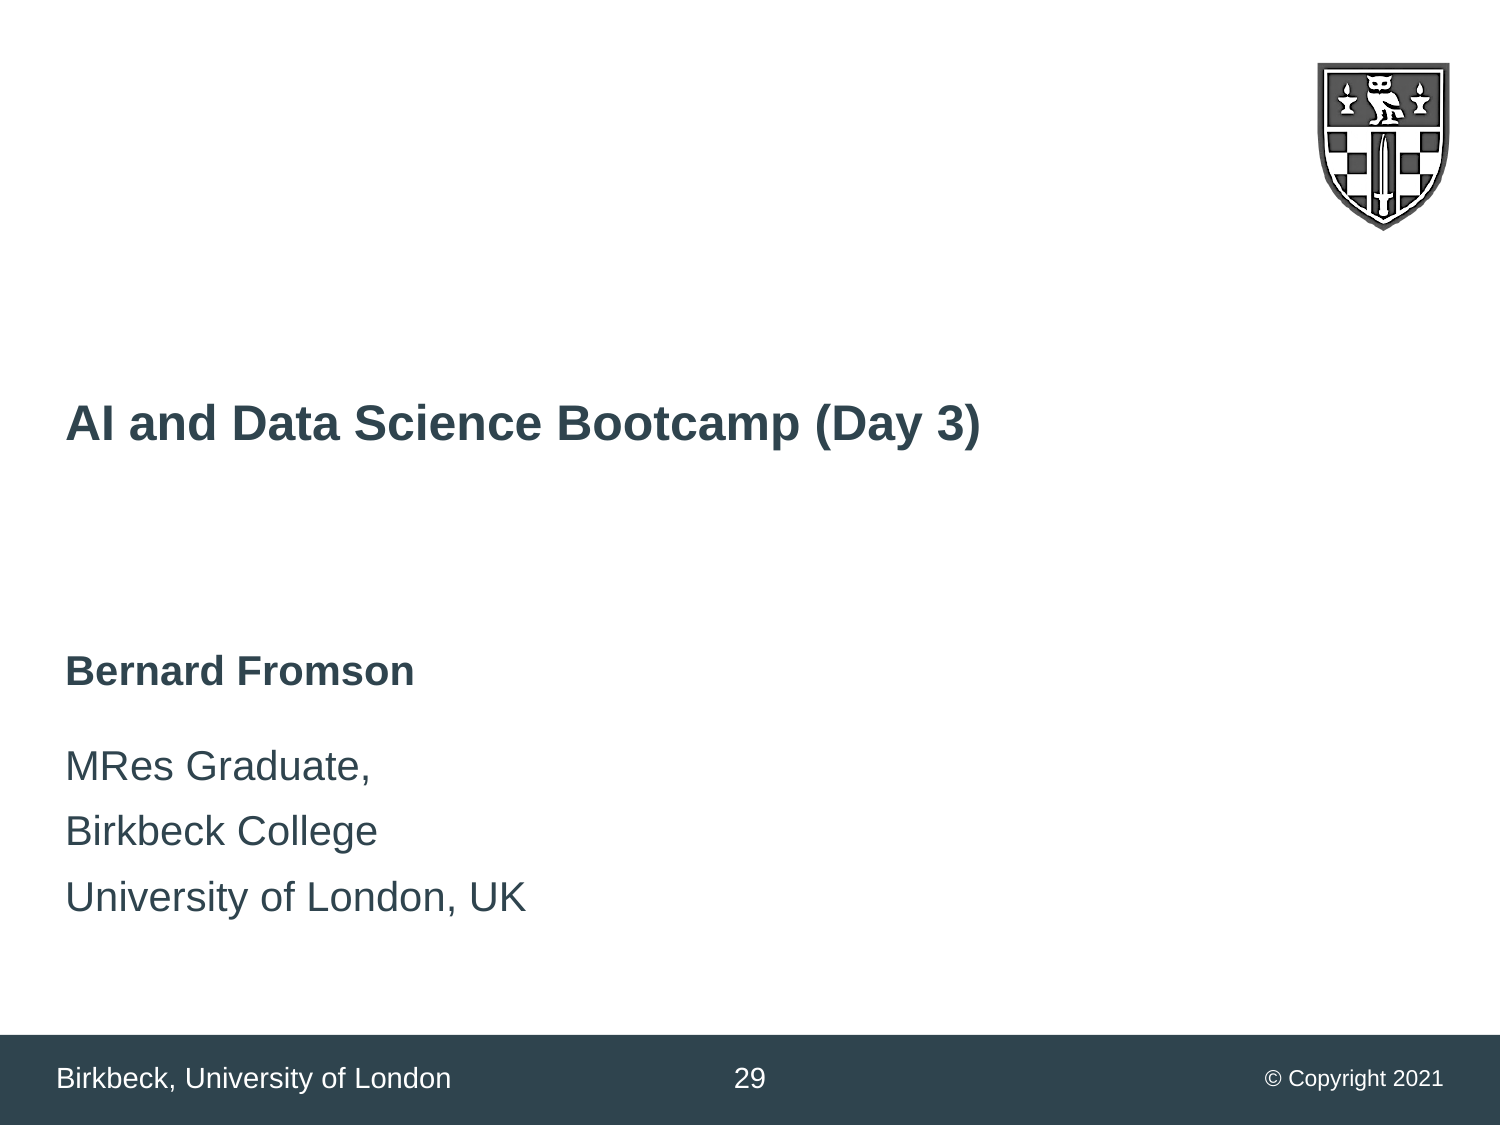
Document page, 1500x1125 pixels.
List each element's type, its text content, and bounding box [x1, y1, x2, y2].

text_box AI and Data Science Bootcamp (Day 3) [50, 278, 1450, 563]
text_box <number> [690, 1049, 810, 1105]
text_box Bernard Fromson [50, 597, 1450, 740]
text_box MRes Graduate, Birkbeck College University of London, UK [50, 775, 715, 883]
picture [1316, 61, 1450, 232]
